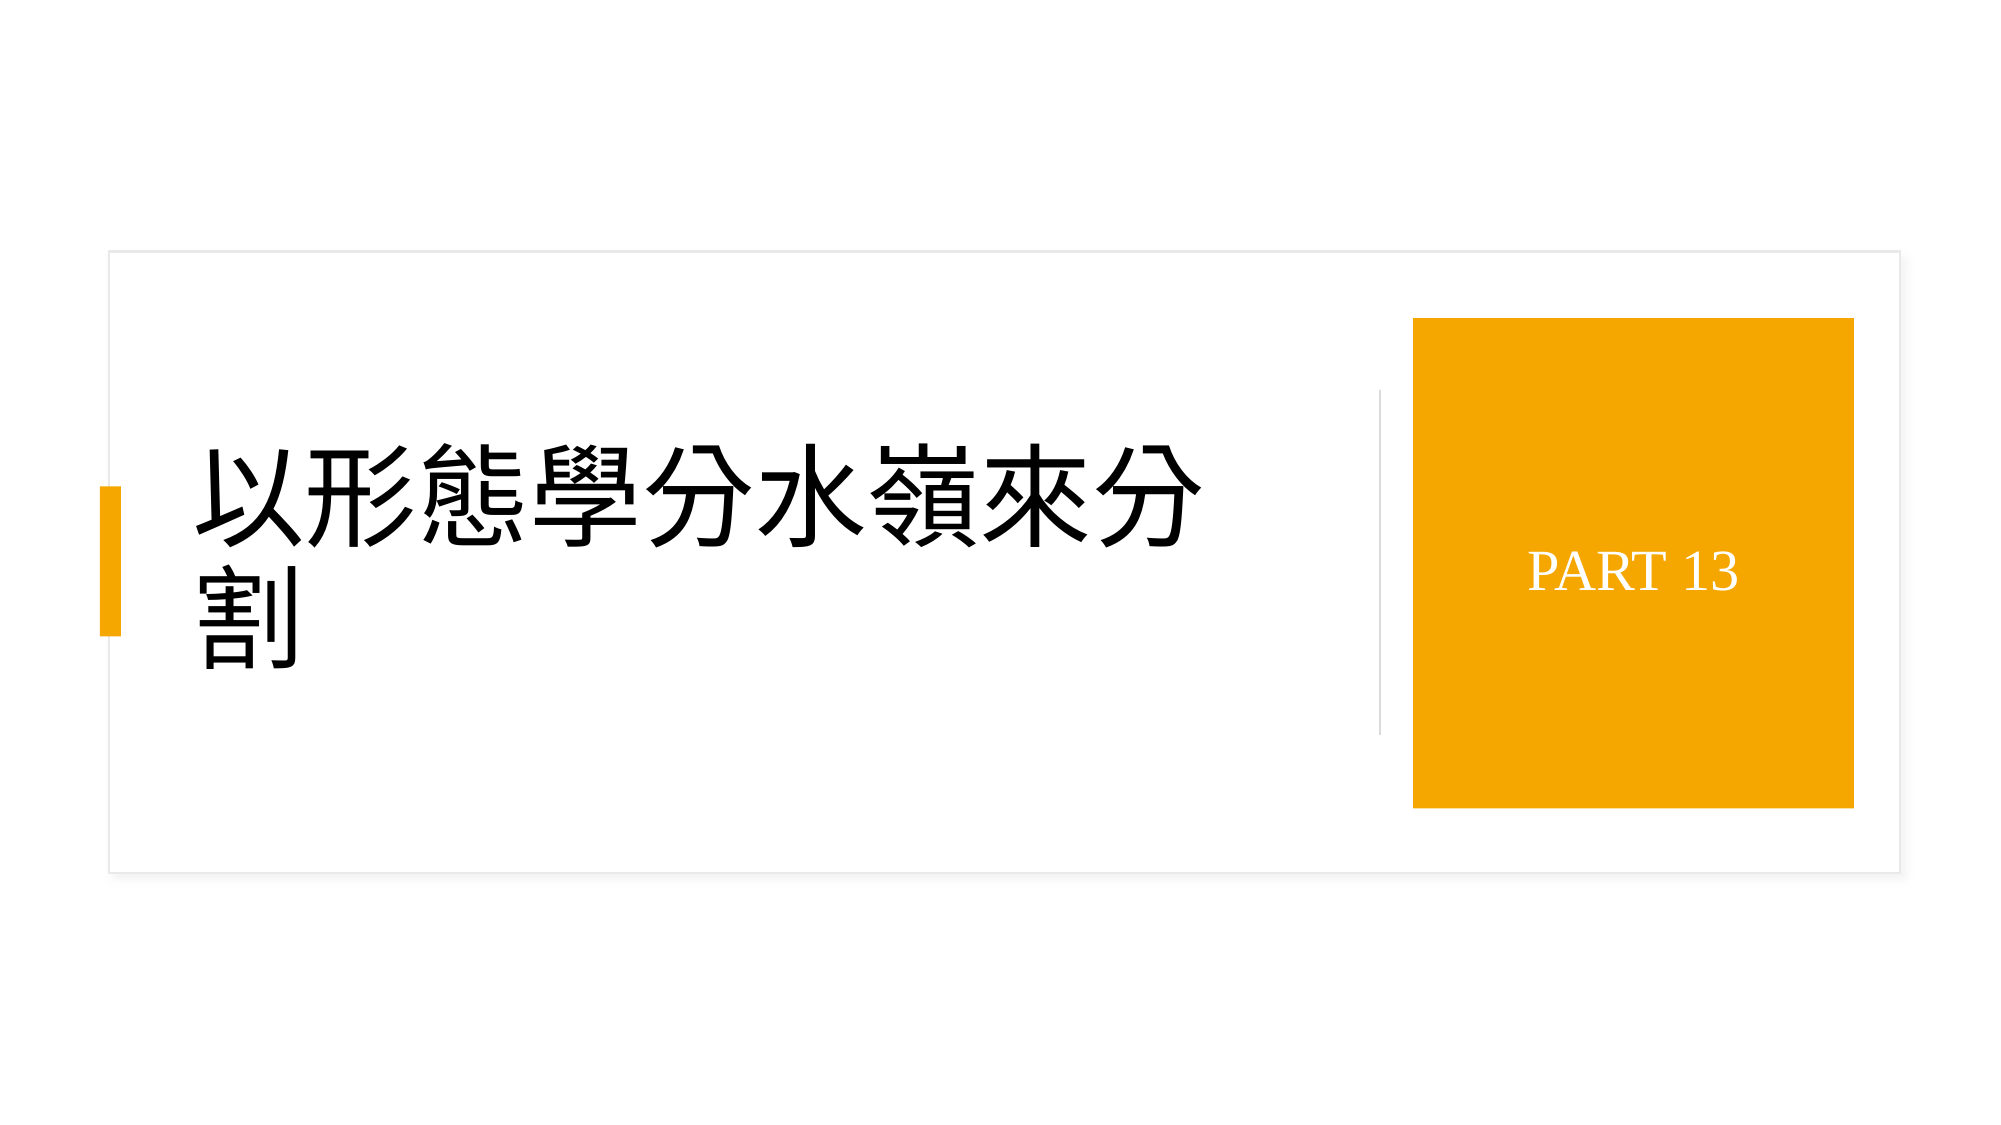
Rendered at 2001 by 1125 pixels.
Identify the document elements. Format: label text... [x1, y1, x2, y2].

title 以形態學分水嶺來分割 [176, 318, 1328, 809]
list PART 13 [1413, 318, 1854, 809]
